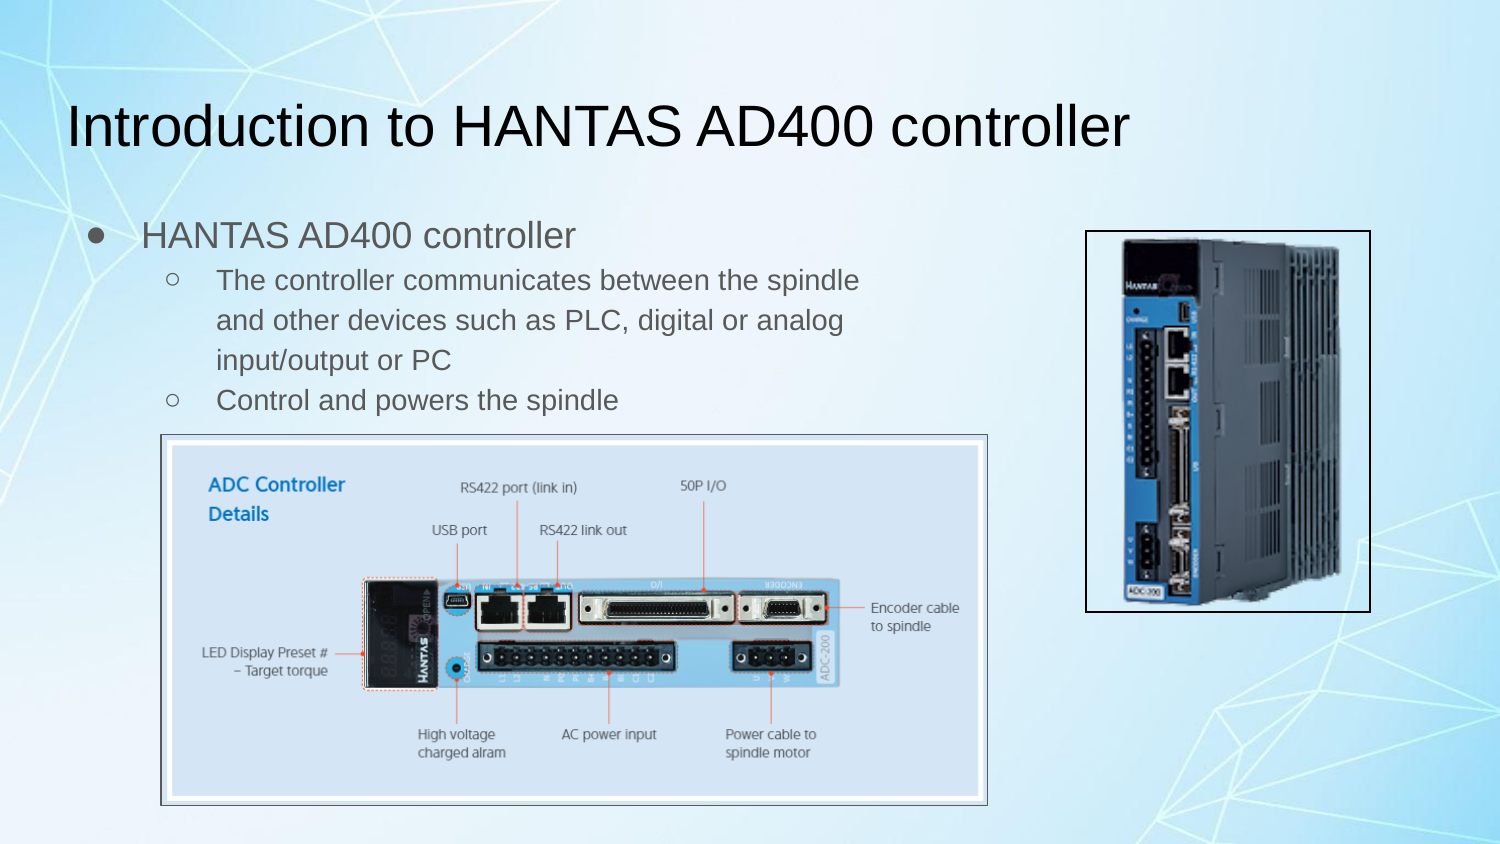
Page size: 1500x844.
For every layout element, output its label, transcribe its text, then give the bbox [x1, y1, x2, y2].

title Introduction to HANTAS AD400 controller [51, 72, 1449, 167]
list HANTAS AD400 controller The controller communicates between the spindle and other devices such as PLC, digital or analog input/output or PC Control and powers the spindle [51, 189, 884, 414]
picture [0, 0, 1500, 844]
